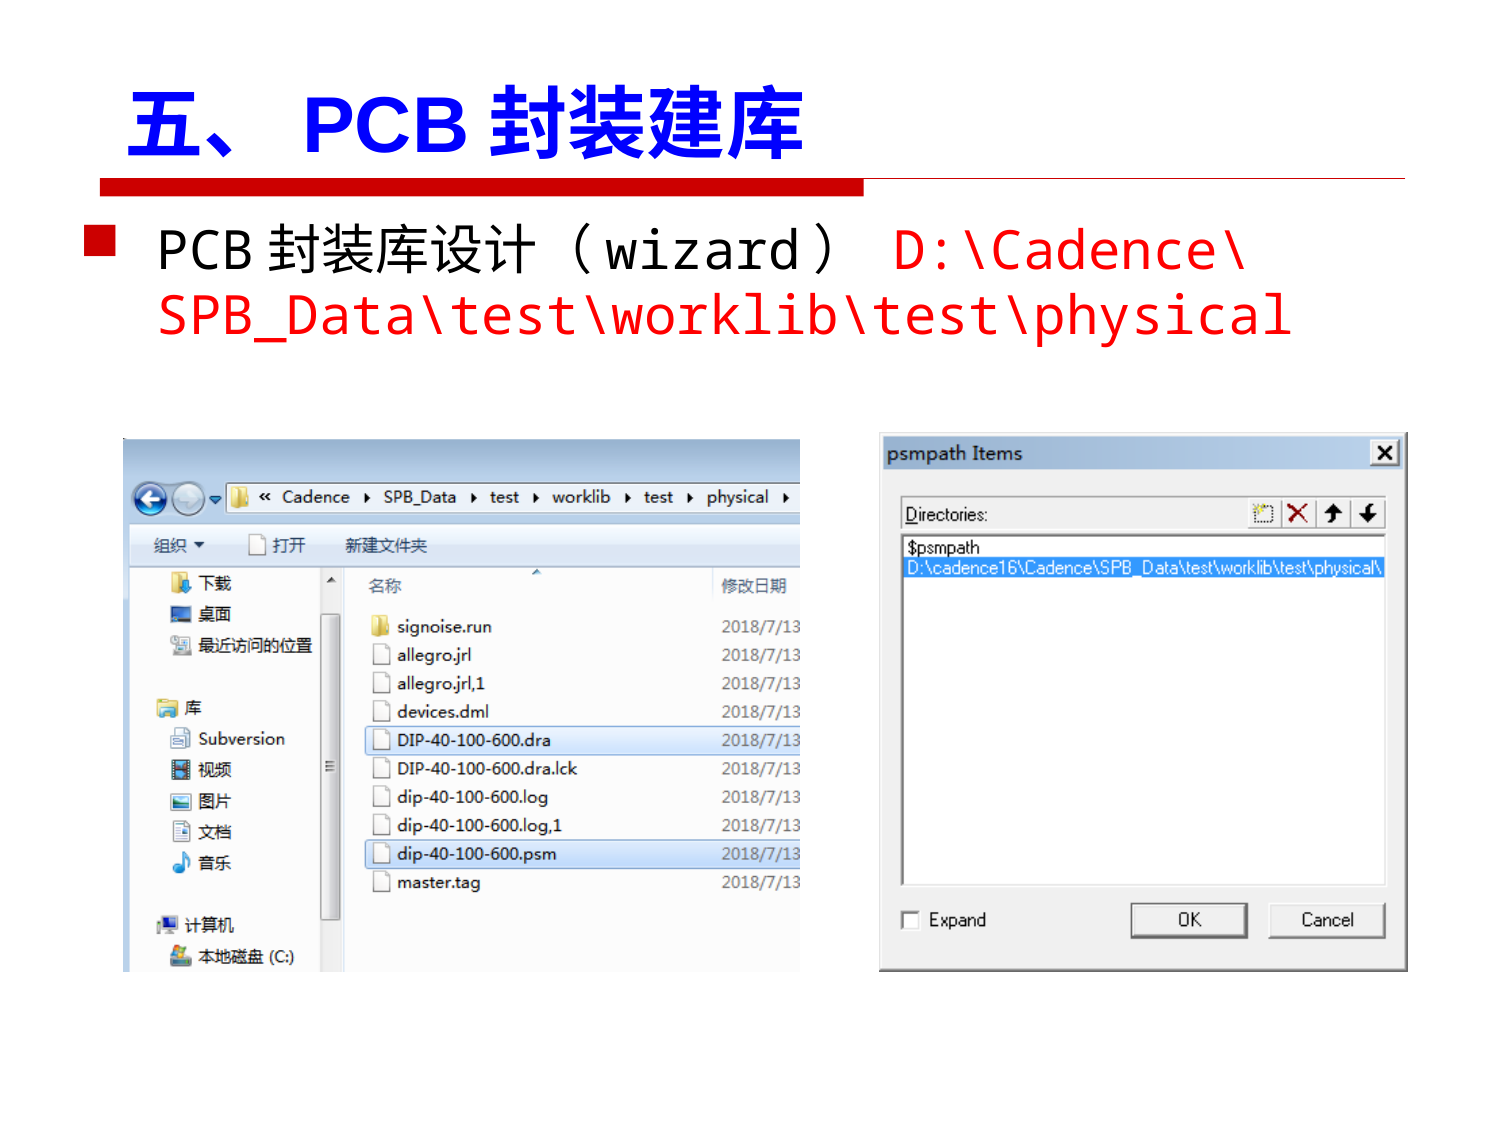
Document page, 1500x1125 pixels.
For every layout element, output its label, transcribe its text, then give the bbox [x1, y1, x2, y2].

picture [879, 432, 1409, 972]
text_box PCB封装库设计（wizard） D:\Cadence\SPB_Data\test\worklib\test\physical [64, 208, 1424, 1058]
text_box 五、PCB封装建库 [109, 66, 1388, 177]
picture [123, 438, 801, 972]
